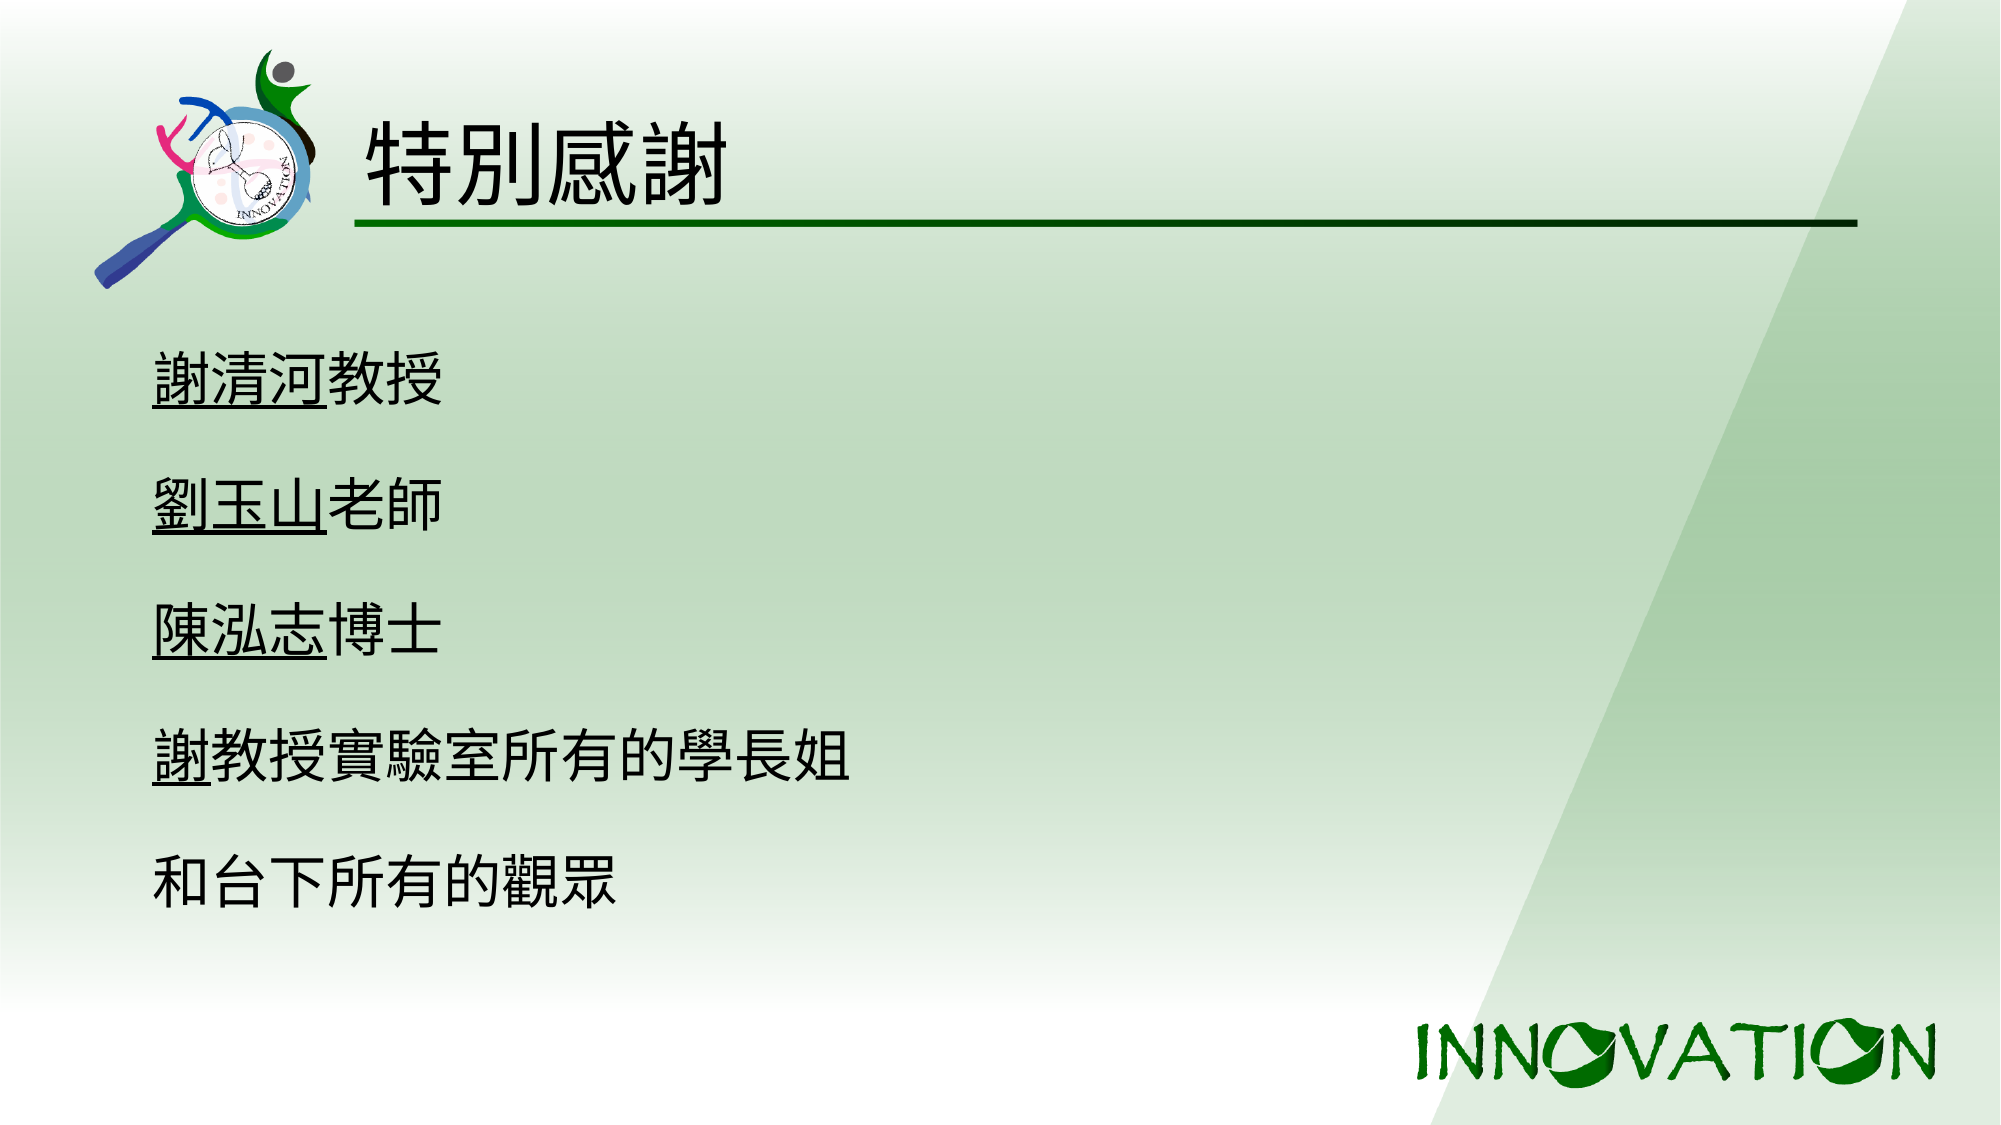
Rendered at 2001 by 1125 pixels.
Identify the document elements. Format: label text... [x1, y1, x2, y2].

picture [0, 0, 2001, 1125]
title 特別感謝 [348, 59, 1863, 278]
list 謝清河教授 劉玉山老師 陳泓志博士 謝教授實驗室所有的學長姐 和台下所有的觀眾 [137, 299, 1863, 1014]
